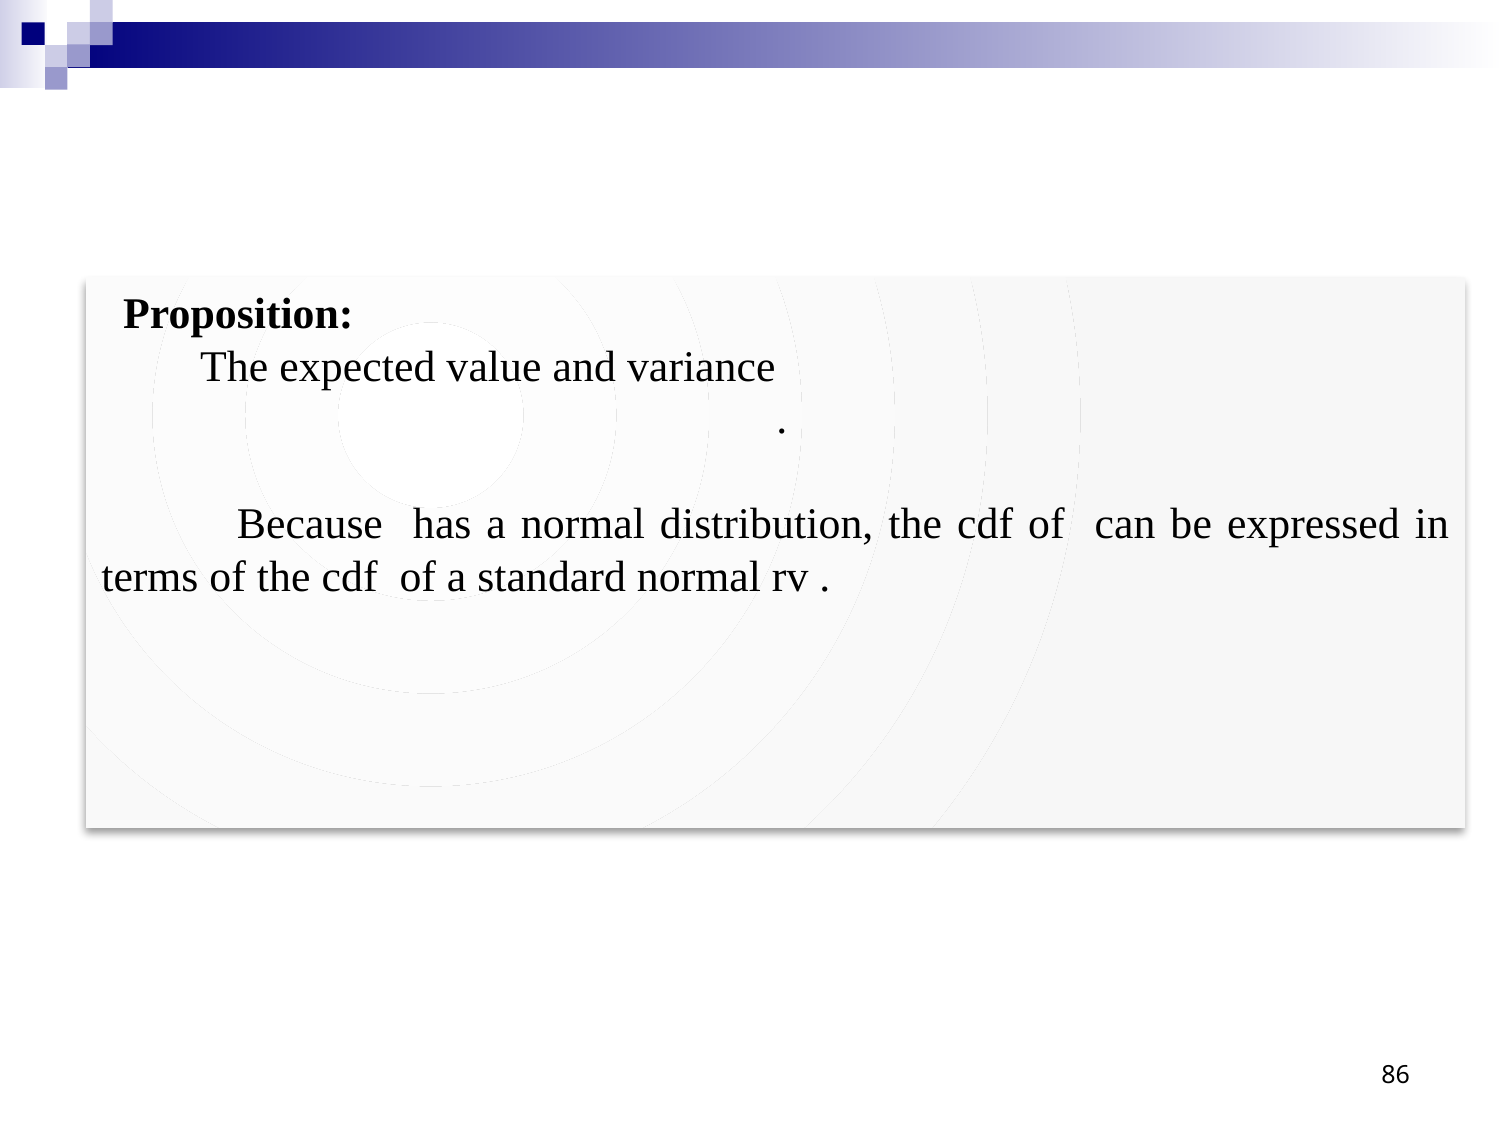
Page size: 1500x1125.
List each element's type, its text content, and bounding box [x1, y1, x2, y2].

slide_number 86 [1074, 1024, 1426, 1101]
